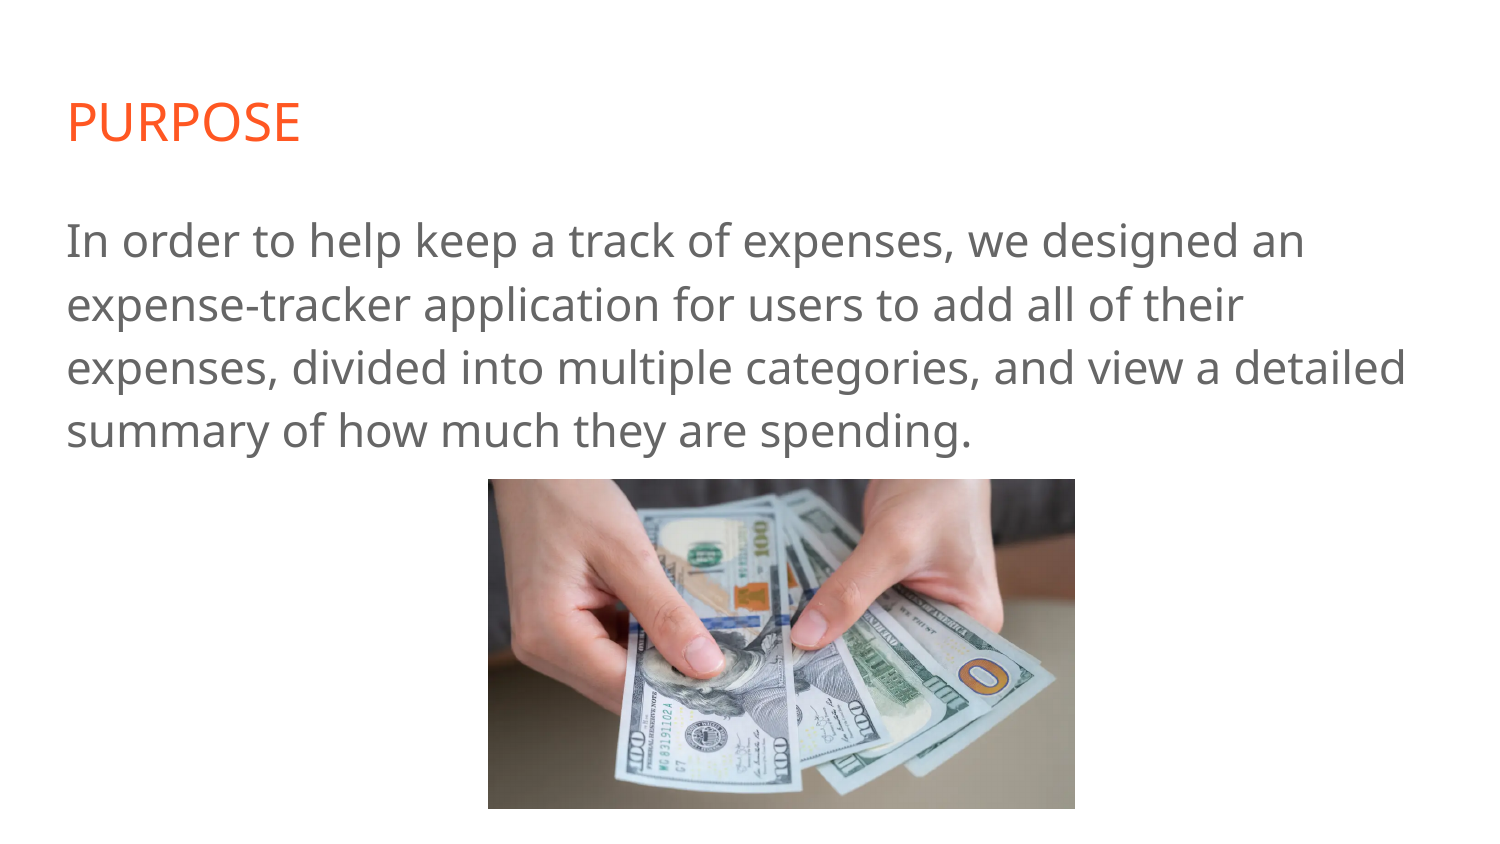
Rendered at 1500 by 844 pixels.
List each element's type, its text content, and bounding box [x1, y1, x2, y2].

list In order to help keep a track of expenses, we designed an expense-tracker application for users to add all of their expenses, divided into multiple categories, and view a detailed summary of how much they are spending. [51, 189, 1449, 750]
title PURPOSE [51, 72, 1449, 167]
picture [487, 479, 1075, 810]
